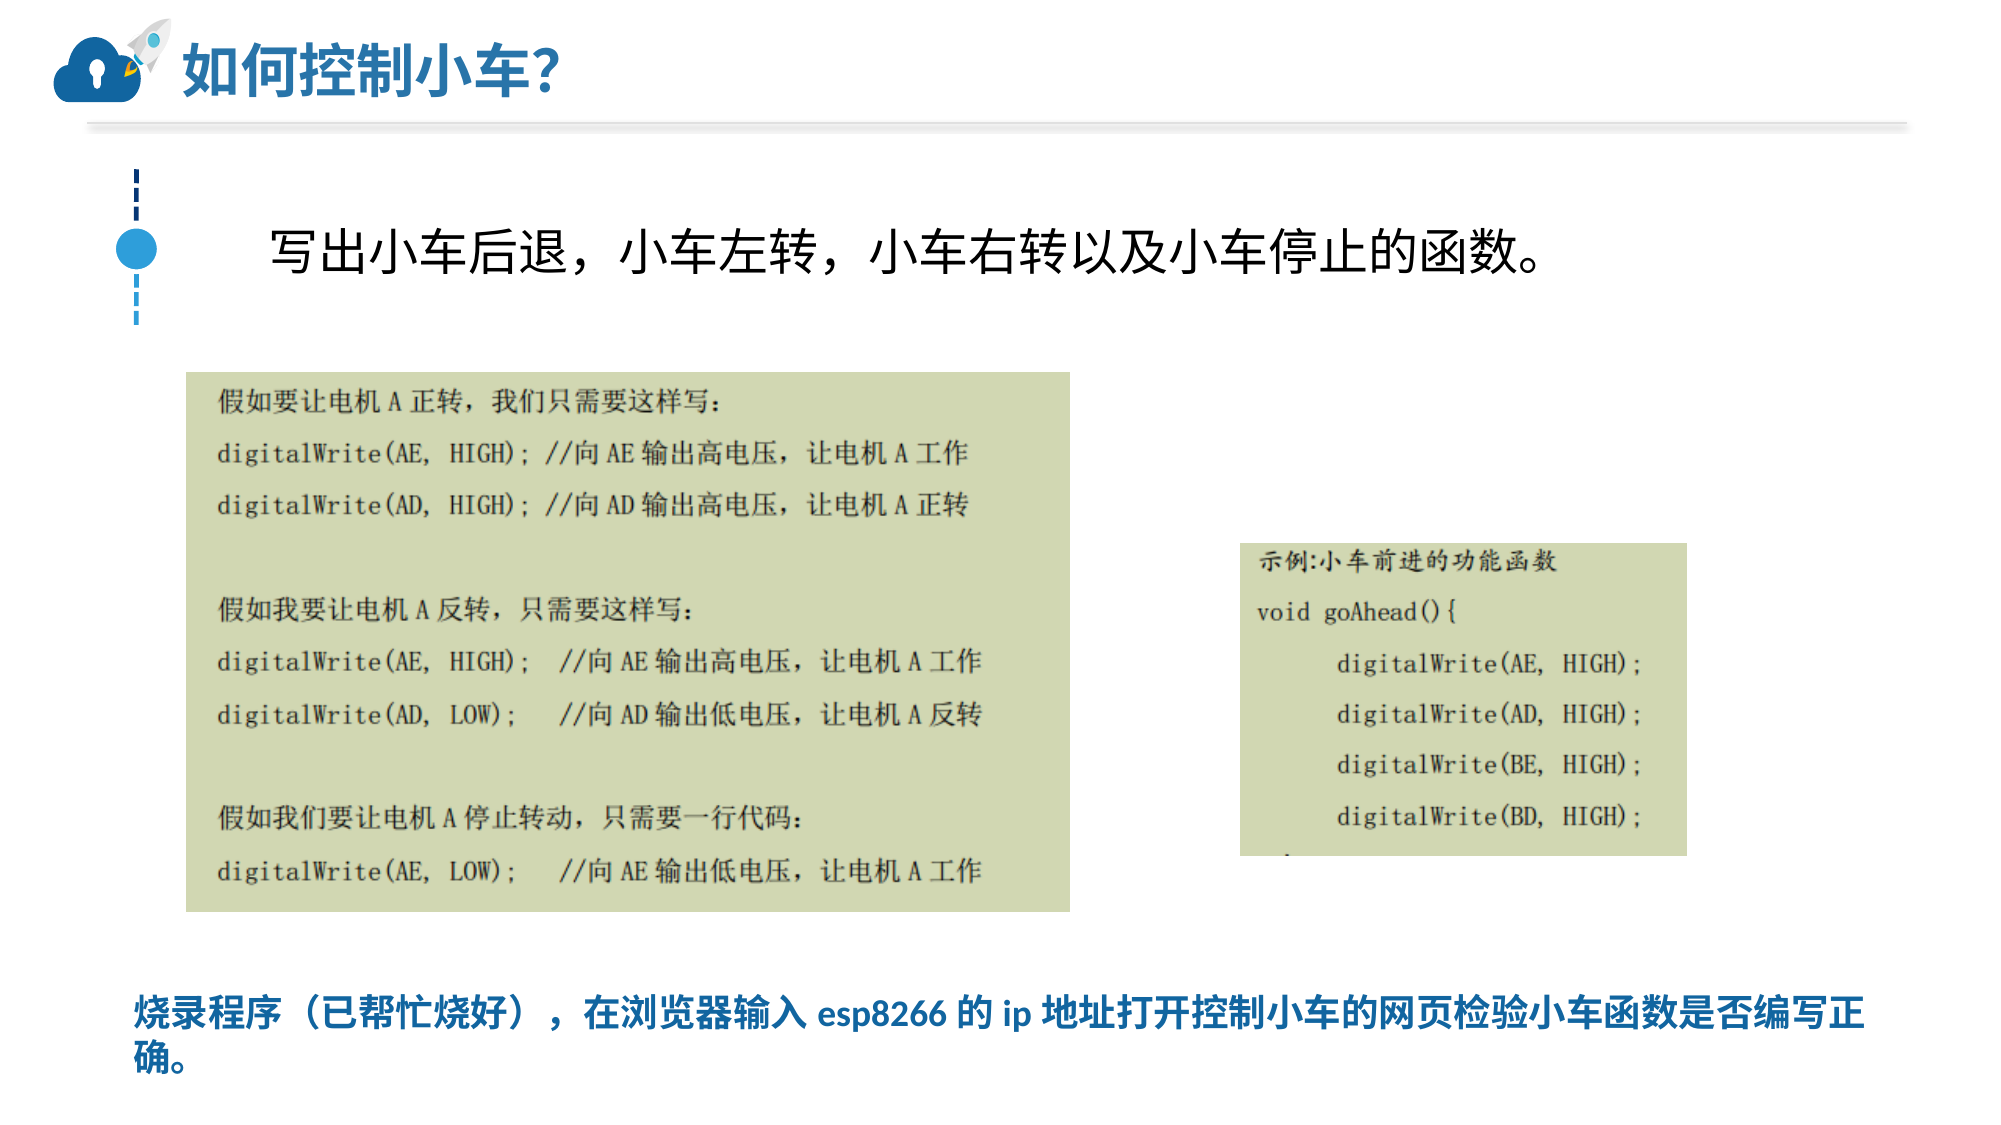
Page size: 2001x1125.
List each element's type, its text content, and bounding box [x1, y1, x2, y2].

picture [186, 372, 1070, 913]
text_box 写出小车后退，小车左转，小车右转以及小车停止的函数。 [253, 212, 1586, 288]
picture [113, 7, 182, 91]
title 如何控制小车？ [181, 29, 1516, 108]
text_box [113, 168, 160, 329]
text_box 烧录程序（已帮忙烧好），在浏览器输入esp8266的ip地址打开控制小车的网页检验小车函数是否编写正确。 [118, 981, 1899, 1086]
picture [1239, 543, 1687, 856]
